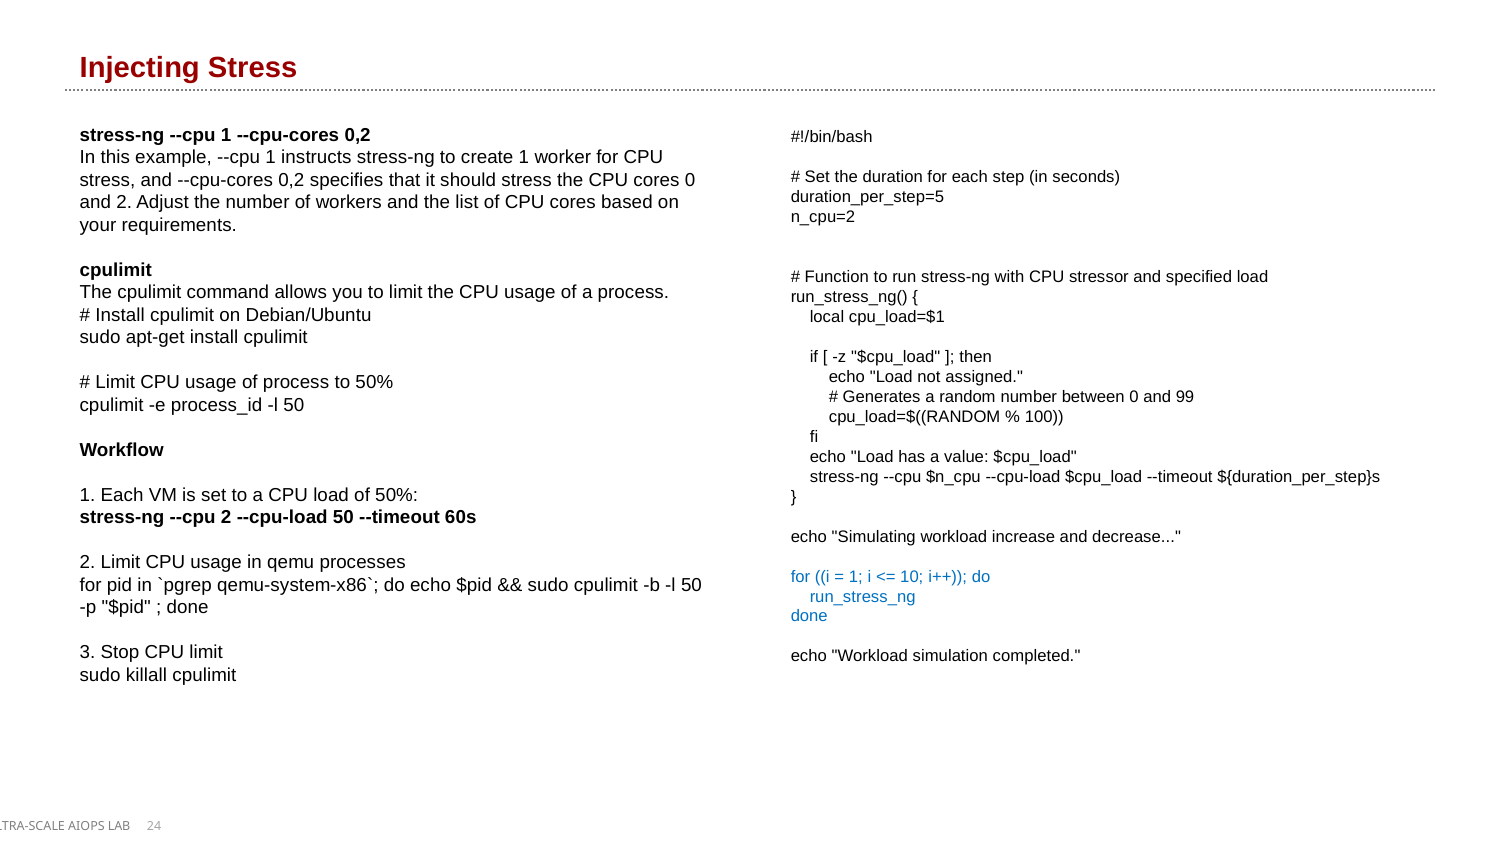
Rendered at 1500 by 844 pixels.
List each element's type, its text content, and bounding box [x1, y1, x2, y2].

title Injecting Stress [64, 0, 1436, 91]
text_box stress-ng --cpu 1 --cpu-cores 0,2 In this example, --cpu 1 instructs stress-ng to create 1 worker for CPU stress, and --cpu-cores 0,2 specifies that it should stress the CPU cores 0 and 2. Adjust the number of workers and the list of CPU cores based on your requirements. cpulimit The cpulimit command allows you to limit the CPU usage of a process. # Install cpulimit on Debian/Ubuntu sudo apt-get install cpulimit # Limit CPU usage of process to 50% cpulimit -e process_id -l 50 Workflow 1. Each VM is set to a CPU load of 50%: stress-ng --cpu 2 --cpu-load 50 --timeout 60s 2. Limit CPU usage in qemu processes for pid in `pgrep qemu-system-x86`; do echo $pid && sudo cpulimit -b -l 50 -p "$pid" ; done 3. Stop CPU limit sudo killall cpulimit [64, 114, 727, 715]
text_box #!/bin/bash # Set the duration for each step (in seconds) duration_per_step=5 n_cpu=2 # Function to run stress-ng with CPU stressor and specified load run_stress_ng() { local cpu_load=$1 if [ -z "$cpu_load" ]; then echo "Load not assigned." # Generates a random number between 0 and 99 cpu_load=$((RANDOM % 100)) fi echo "Load has a value: $cpu_load" stress-ng --cpu $n_cpu --cpu-load $cpu_load --timeout ${duration_per_step}s } echo "Simulating workload increase and decrease..." for ((i = 1; i <= 10; i++)); do run_stress_ng done echo "Workload simulation completed." [776, 118, 1438, 673]
